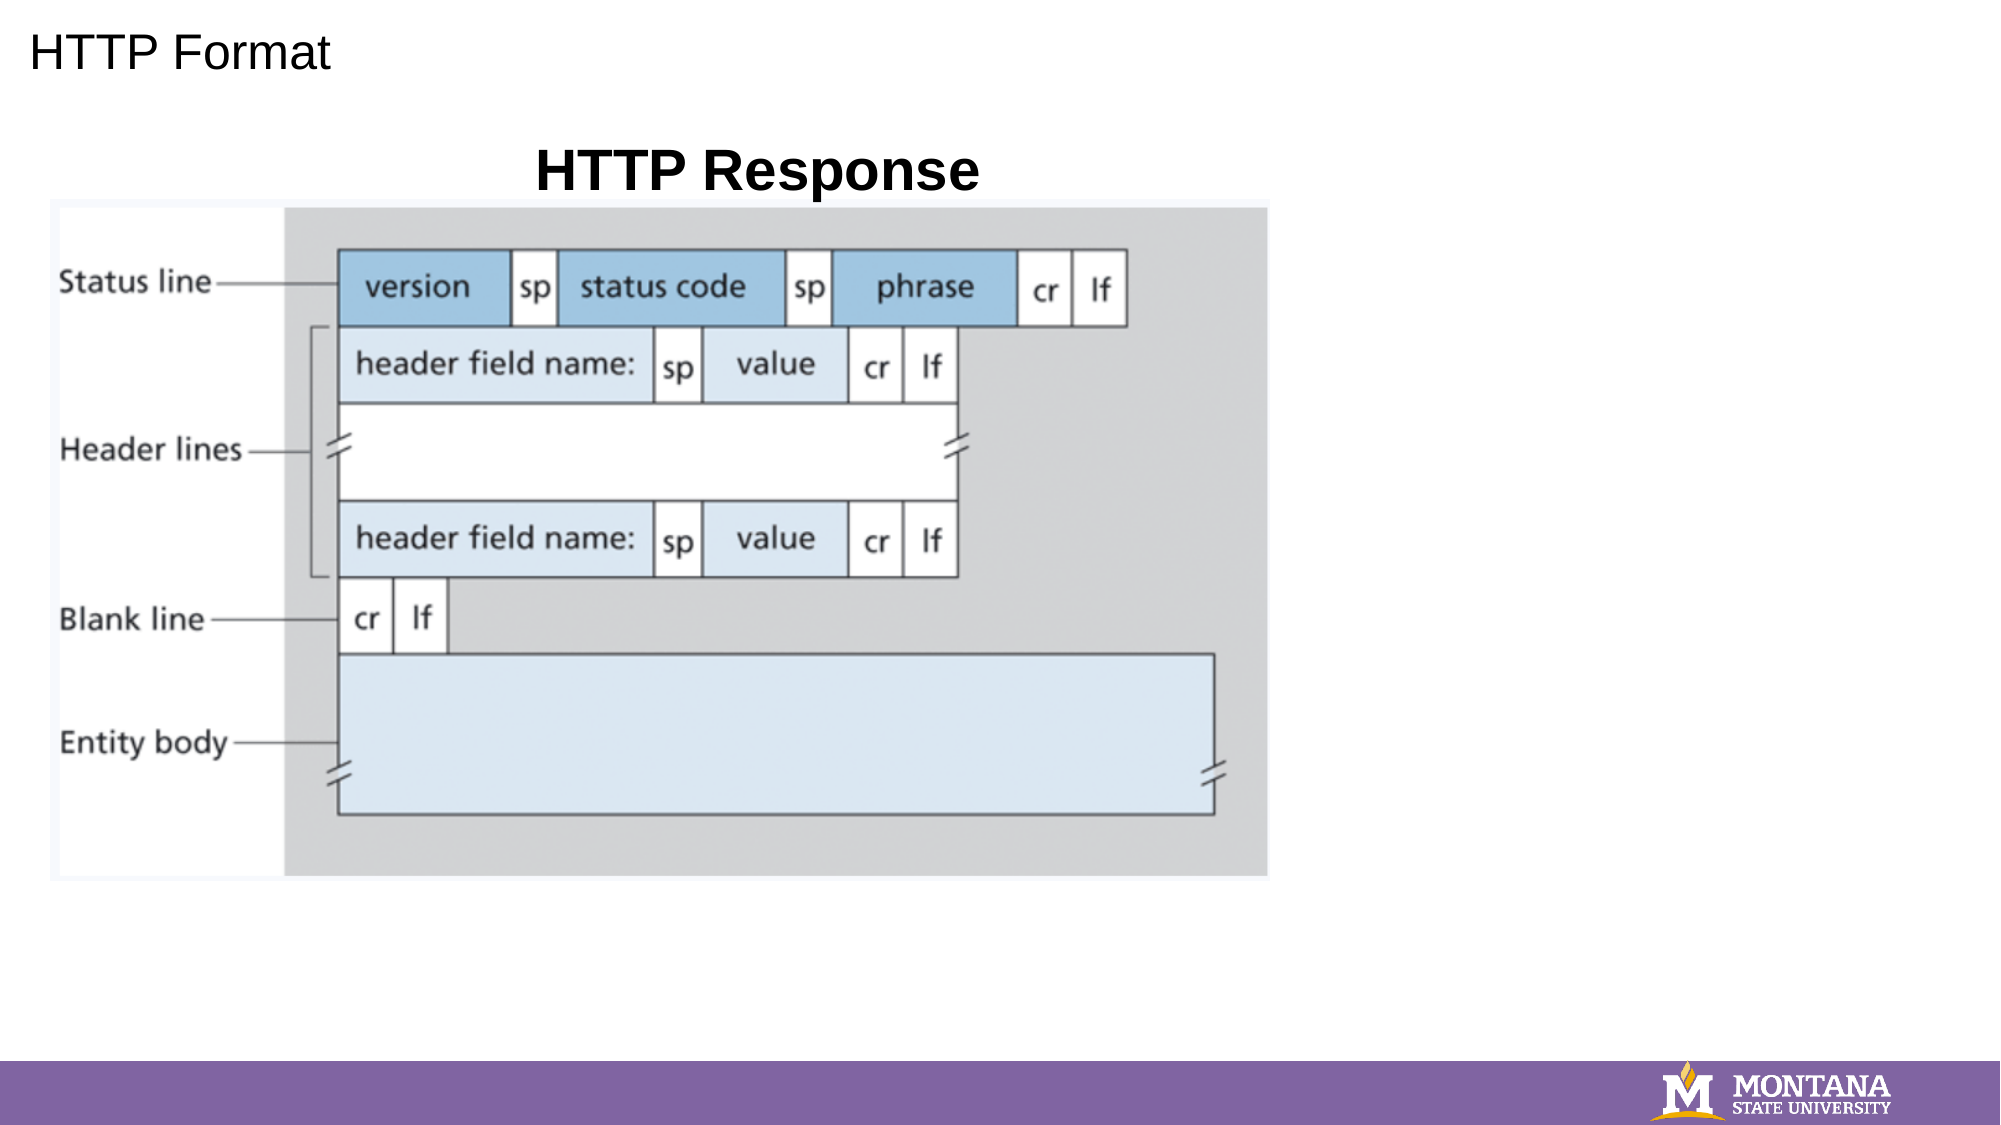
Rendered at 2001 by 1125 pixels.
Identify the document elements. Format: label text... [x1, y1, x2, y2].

text_box HTTP Response [521, 125, 997, 198]
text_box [0, 1060, 1647, 1125]
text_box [1892, 1060, 2000, 1125]
picture [1649, 1060, 1892, 1122]
picture [49, 199, 1270, 882]
text_box HTTP Format [14, 12, 347, 88]
